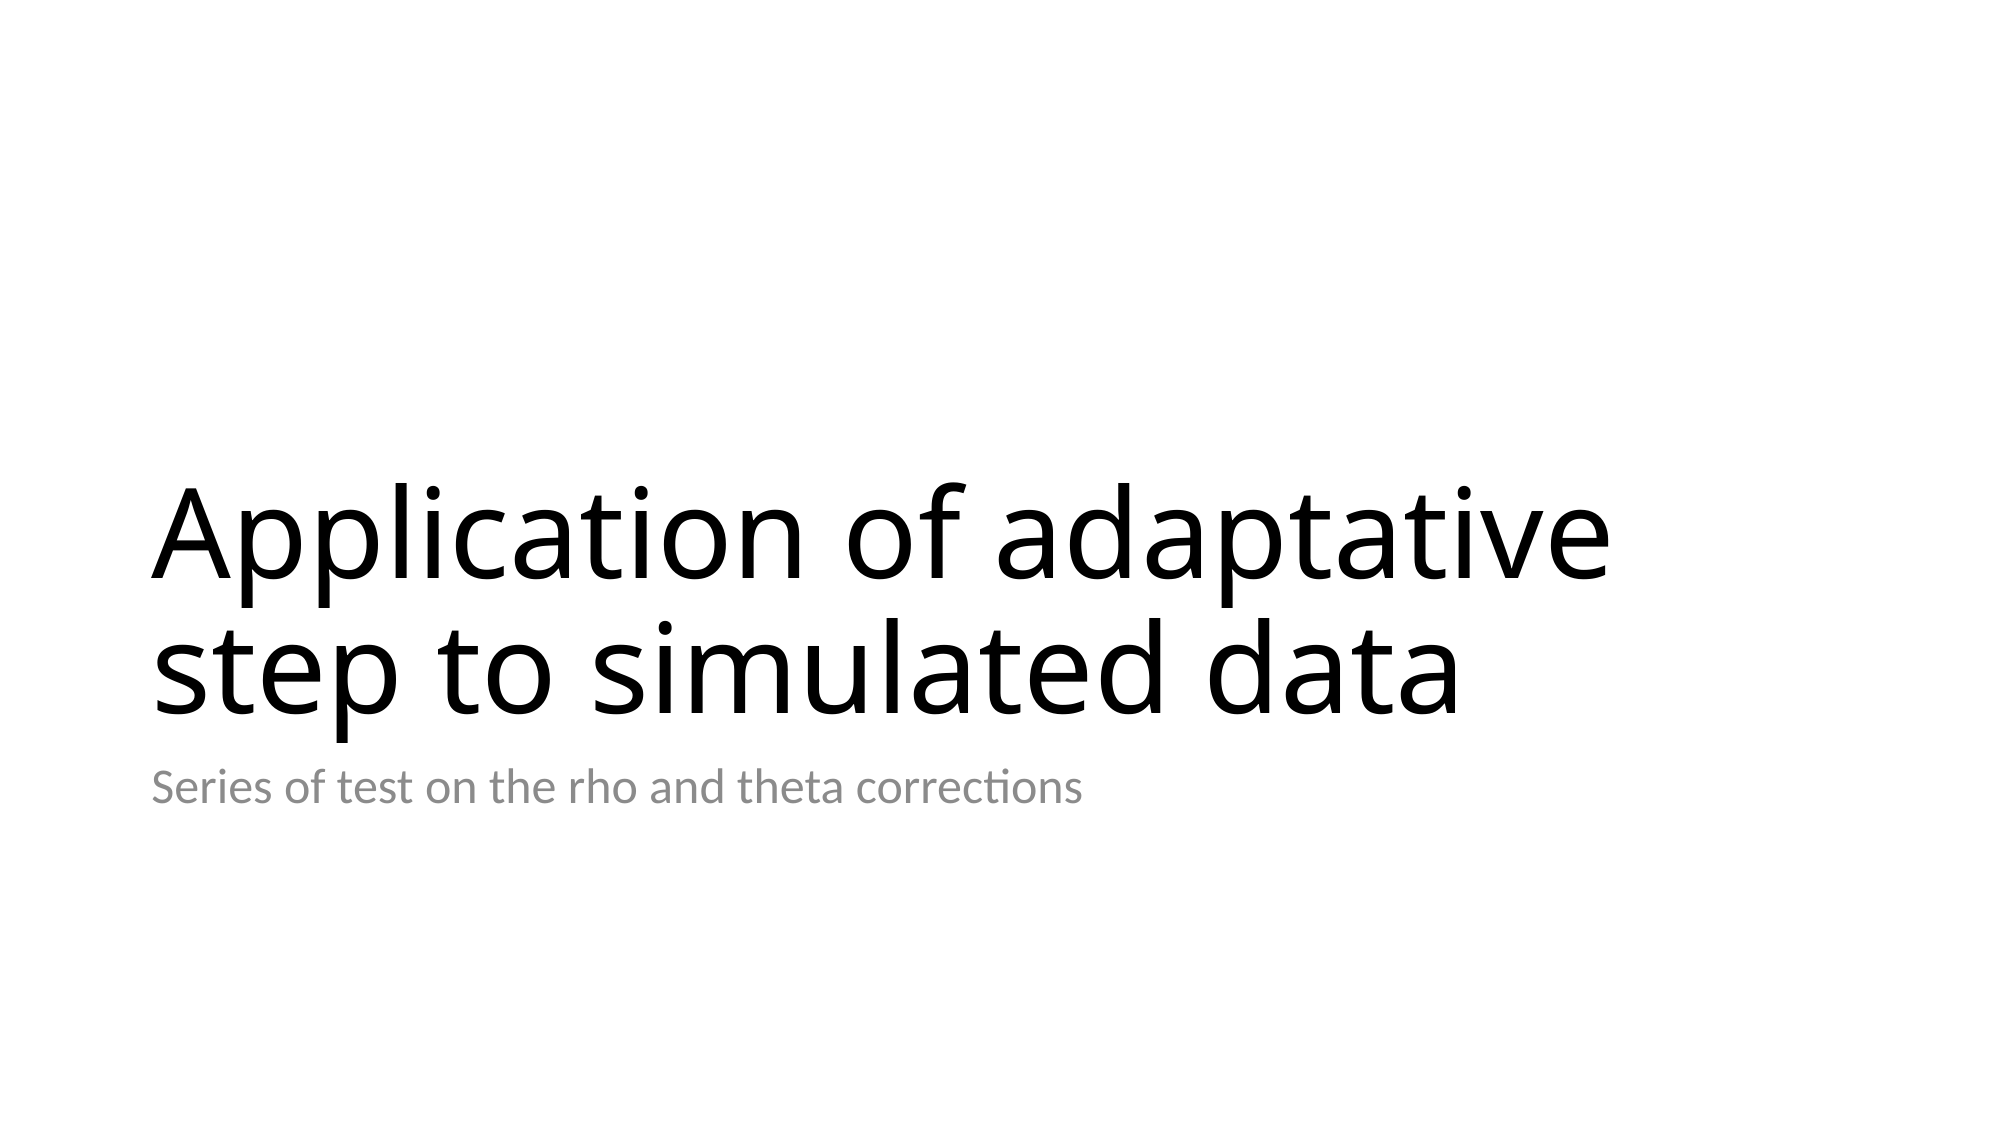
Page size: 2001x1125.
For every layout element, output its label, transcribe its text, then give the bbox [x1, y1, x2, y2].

list Series of test on the rho and theta corrections [136, 752, 1862, 999]
title Application of adaptative step to simulated data [136, 280, 1862, 749]
